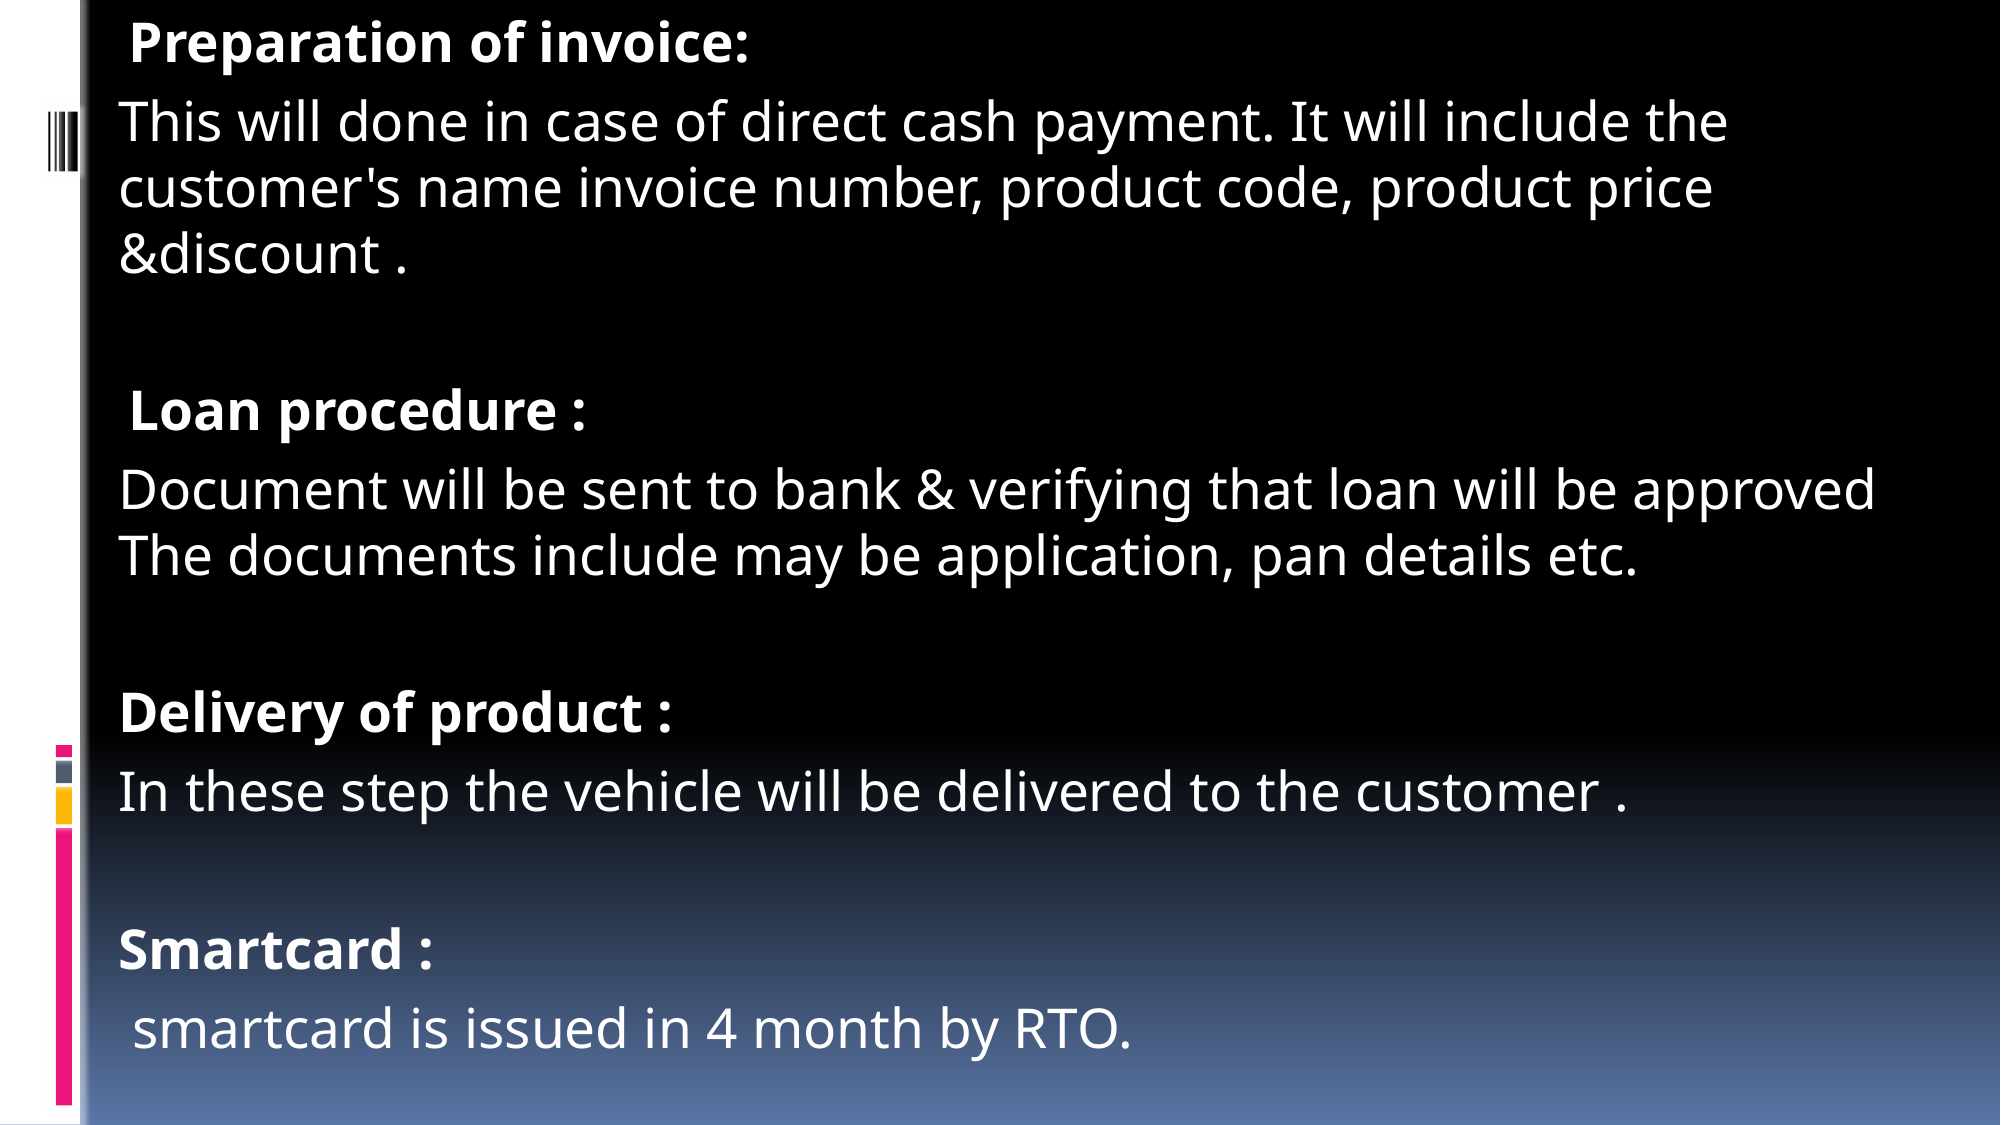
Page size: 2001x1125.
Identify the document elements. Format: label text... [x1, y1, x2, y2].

list Preparation of invoice: This will done in case of direct cash payment. It will include the customer's name invoice number, product code, product price &discount . Loan procedure : Document will be sent to bank & verifying that loan will be approved The documents include may be application, pan details etc. Delivery of product : In these step the vehicle will be delivered to the customer . Smartcard : smartcard is issued in 4 month by RTO. [103, 0, 1960, 1076]
